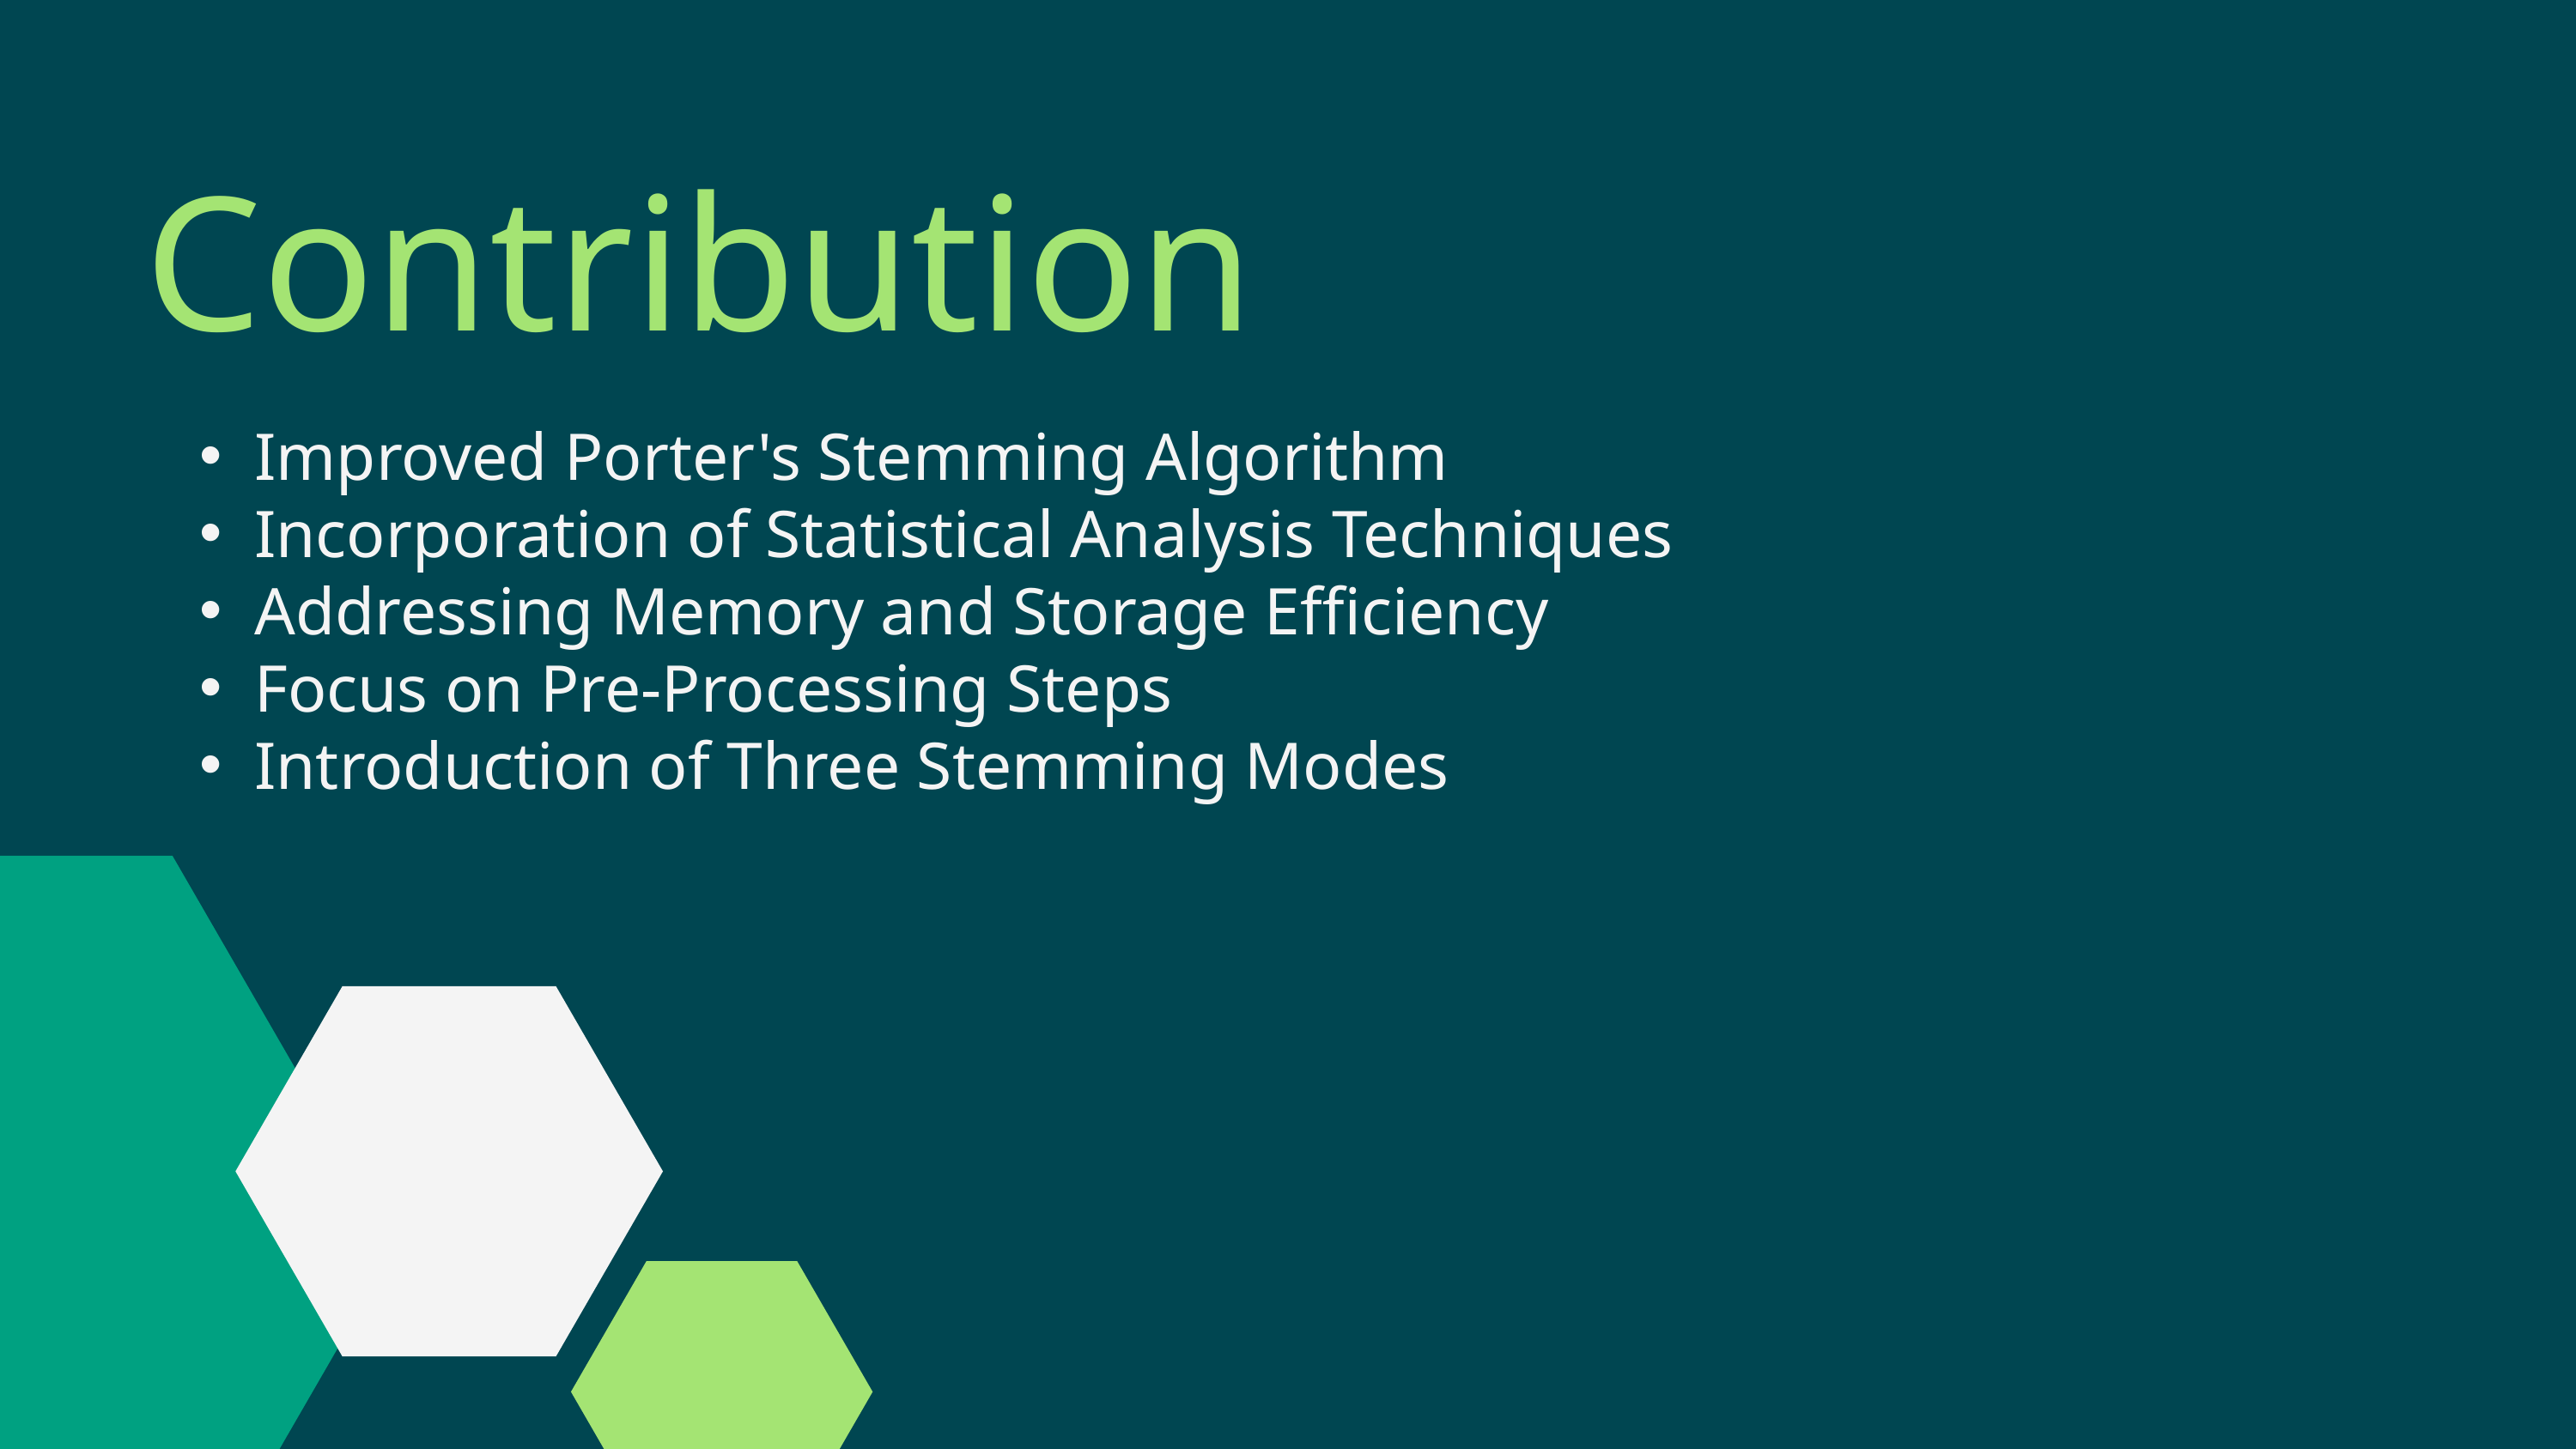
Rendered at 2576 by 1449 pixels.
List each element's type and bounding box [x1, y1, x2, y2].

text_box [570, 1260, 873, 1449]
text_box [234, 985, 664, 1357]
text_box [0, 855, 398, 1449]
text_box [144, 144, 2226, 800]
